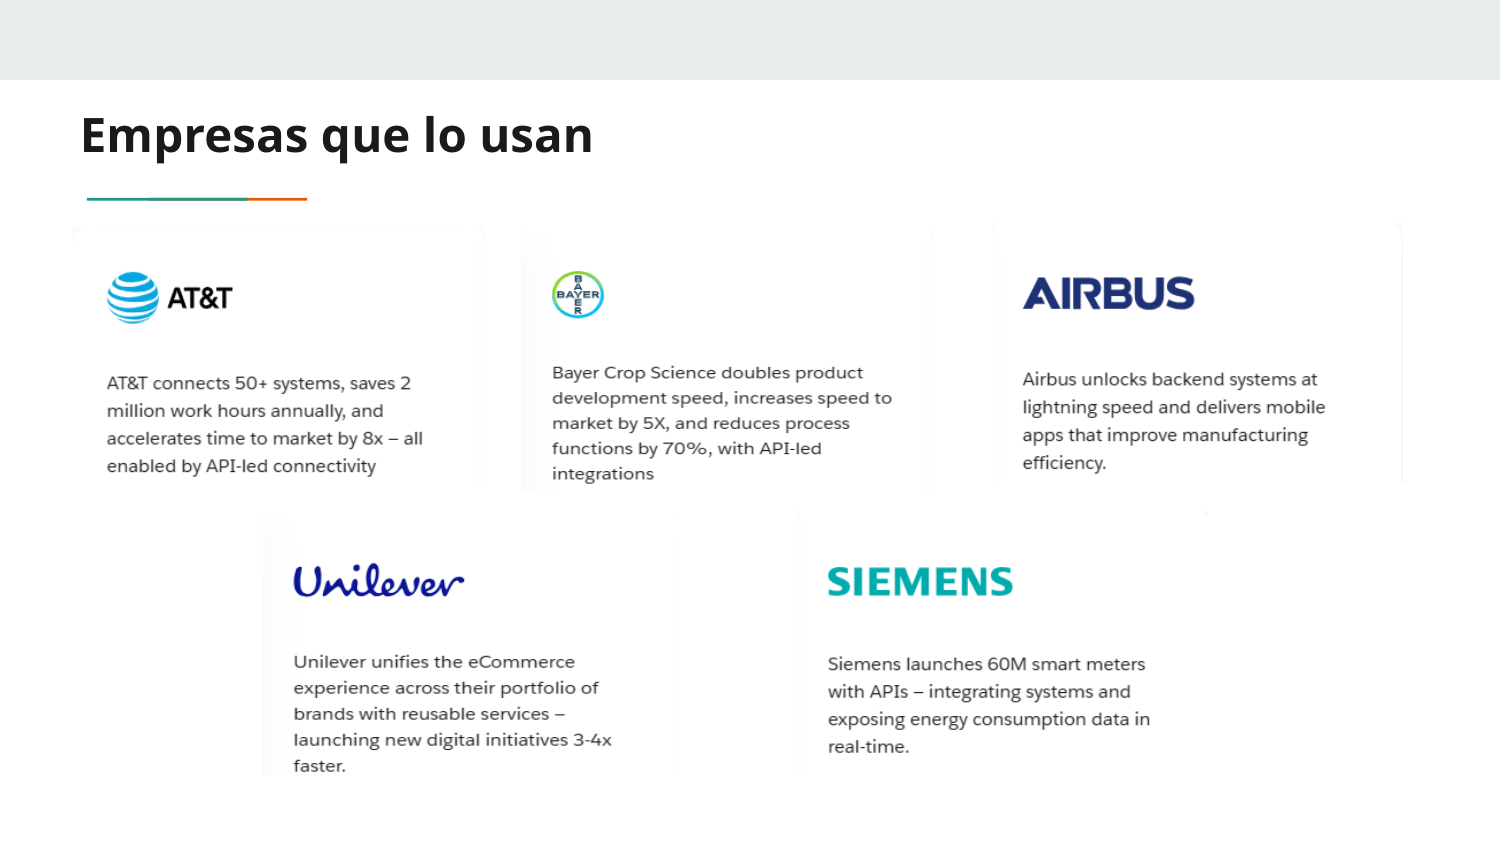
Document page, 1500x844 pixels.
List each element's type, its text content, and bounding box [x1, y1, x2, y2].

picture [263, 515, 676, 775]
picture [991, 223, 1404, 483]
picture [521, 230, 933, 490]
picture [795, 510, 1208, 770]
picture [73, 226, 485, 486]
title Empresas que lo usan [64, 89, 1327, 178]
